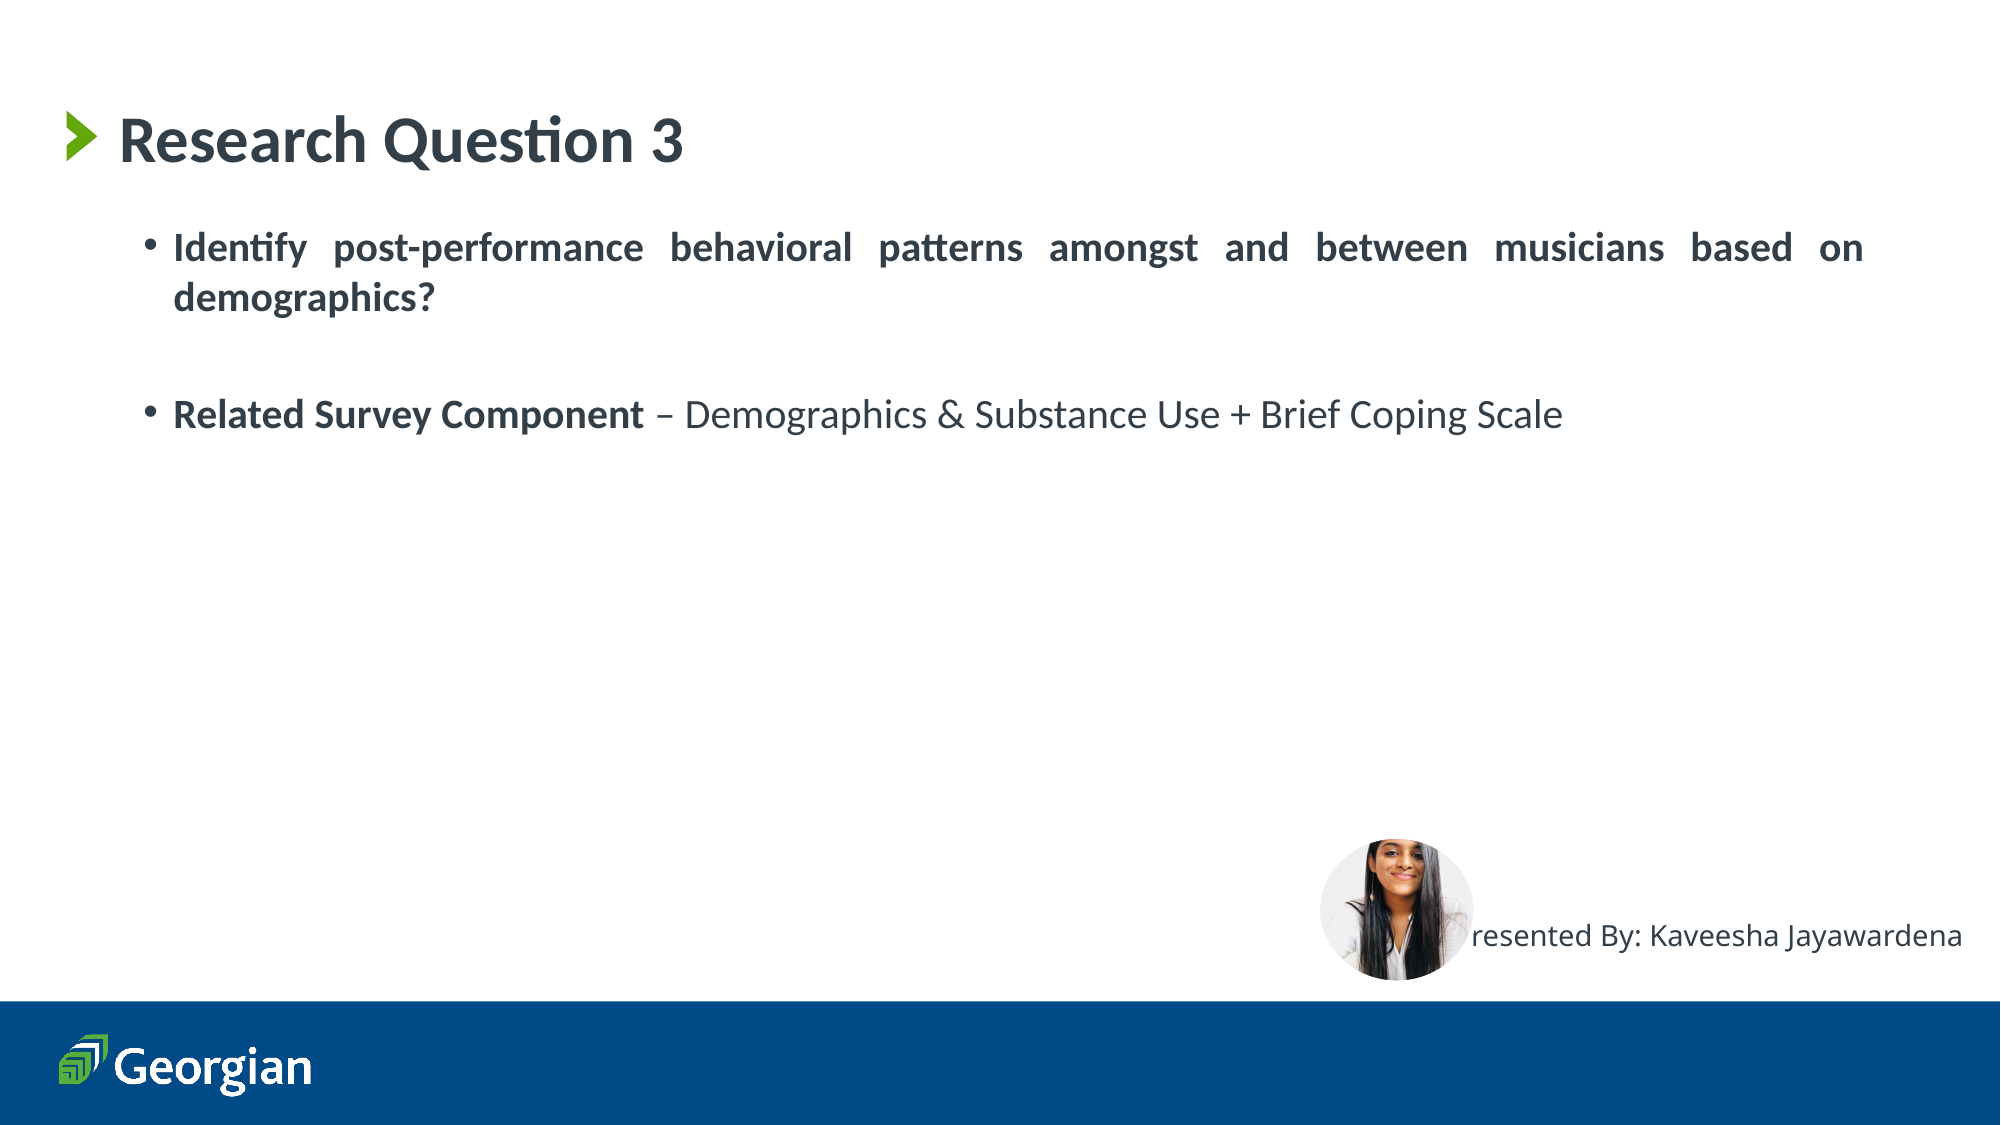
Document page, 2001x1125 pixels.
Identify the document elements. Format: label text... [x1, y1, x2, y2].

text_box [1315, 834, 1478, 985]
list Identify post-performance behavioral patterns amongst and between musicians based on demographics? Related Survey Component – Demographics & Substance Use + Brief Coping Scale [143, 219, 1866, 961]
text_box Presented By: Kaveesha Jayawardena [1458, 909, 1979, 960]
title Research Question 3 [66, 95, 1866, 220]
picture [33, 1017, 336, 1122]
